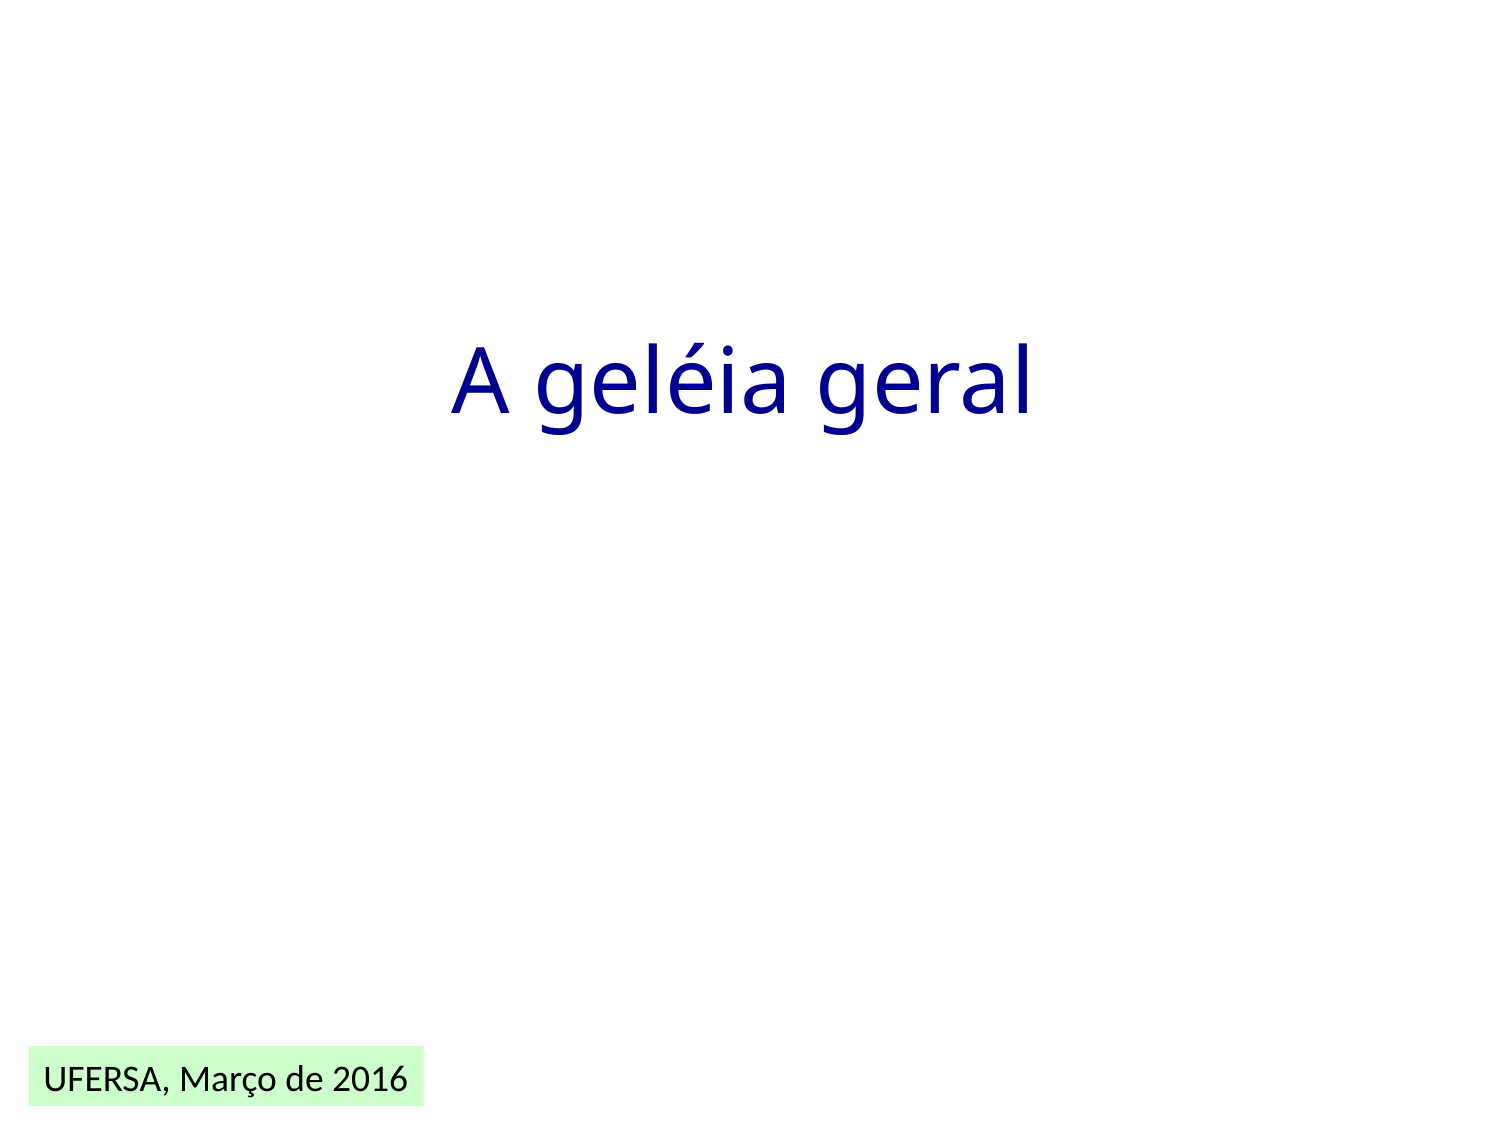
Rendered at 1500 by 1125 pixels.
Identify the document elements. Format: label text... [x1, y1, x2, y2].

text_box A geléia geral [371, 314, 1116, 440]
